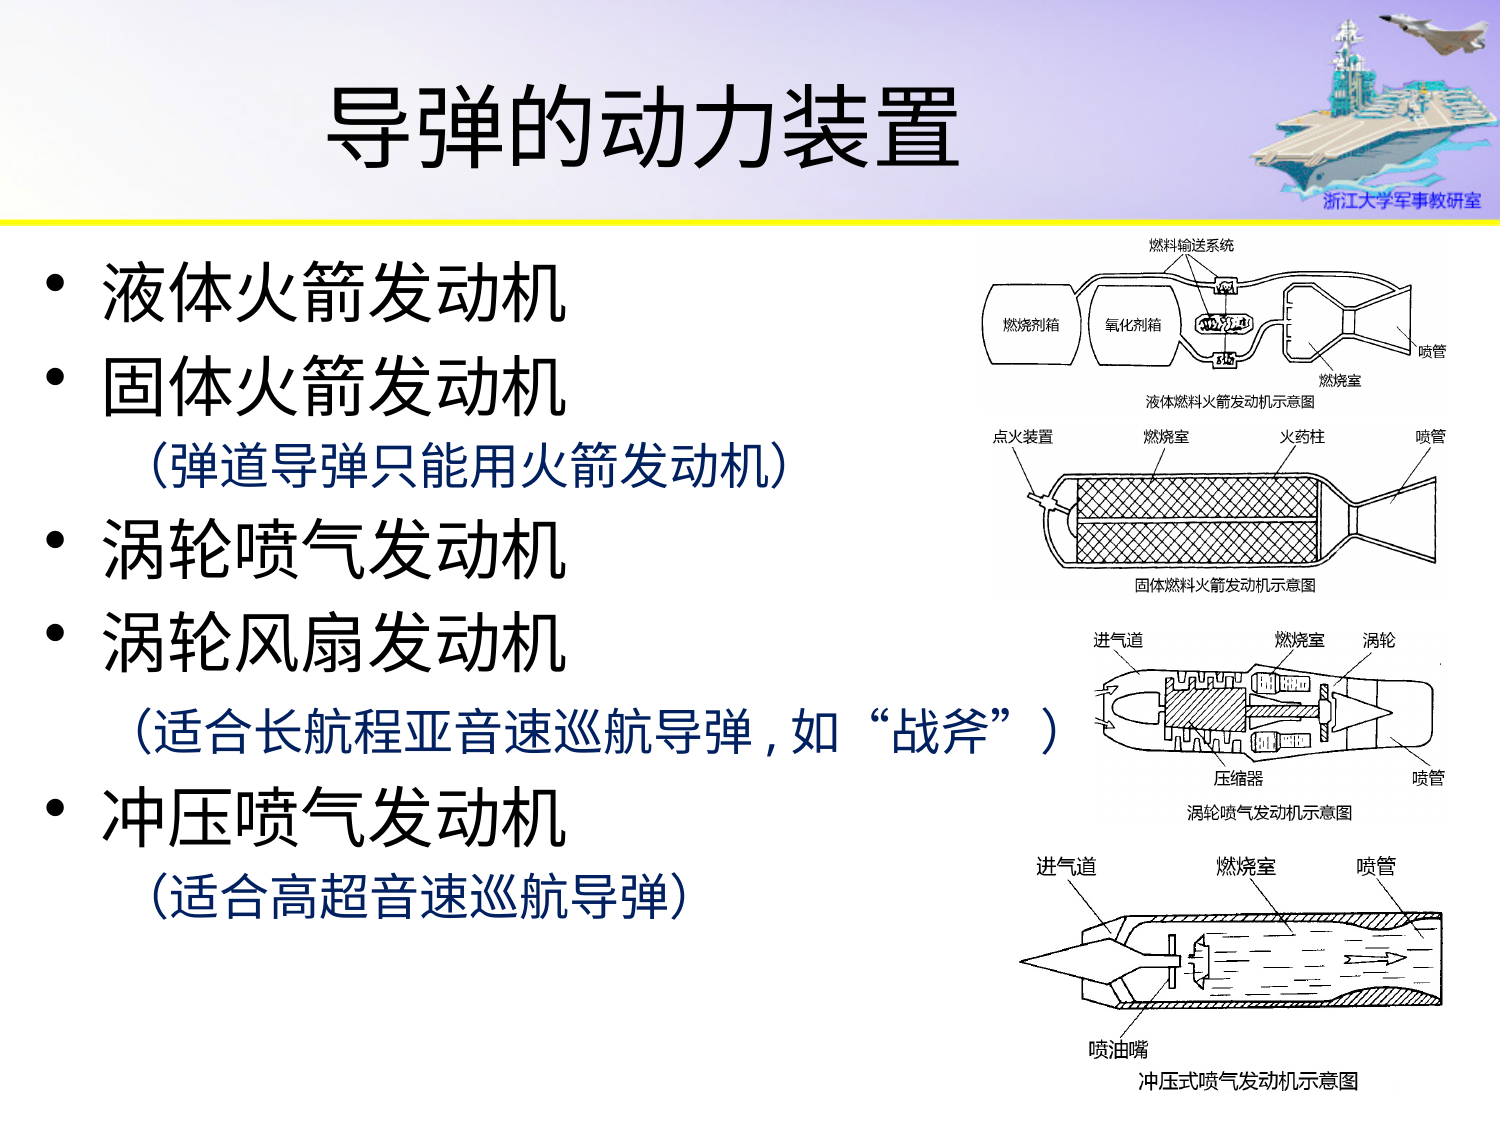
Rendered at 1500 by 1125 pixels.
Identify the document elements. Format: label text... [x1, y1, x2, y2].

title 导弹的动力装置 [29, 30, 1259, 219]
picture [1091, 627, 1447, 824]
picture [1015, 851, 1447, 1095]
picture [0, 0, 1500, 226]
list 液体火箭发动机 固体火箭发动机 （弹道导弹只能用火箭发动机） 涡轮喷气发动机 涡轮风扇发动机 （适合长航程亚音速巡航导弹,如“战斧”） 冲压喷气发动机 （适合高超音速巡航导弹） [29, 243, 1460, 1036]
picture [990, 424, 1449, 597]
picture [978, 229, 1449, 411]
